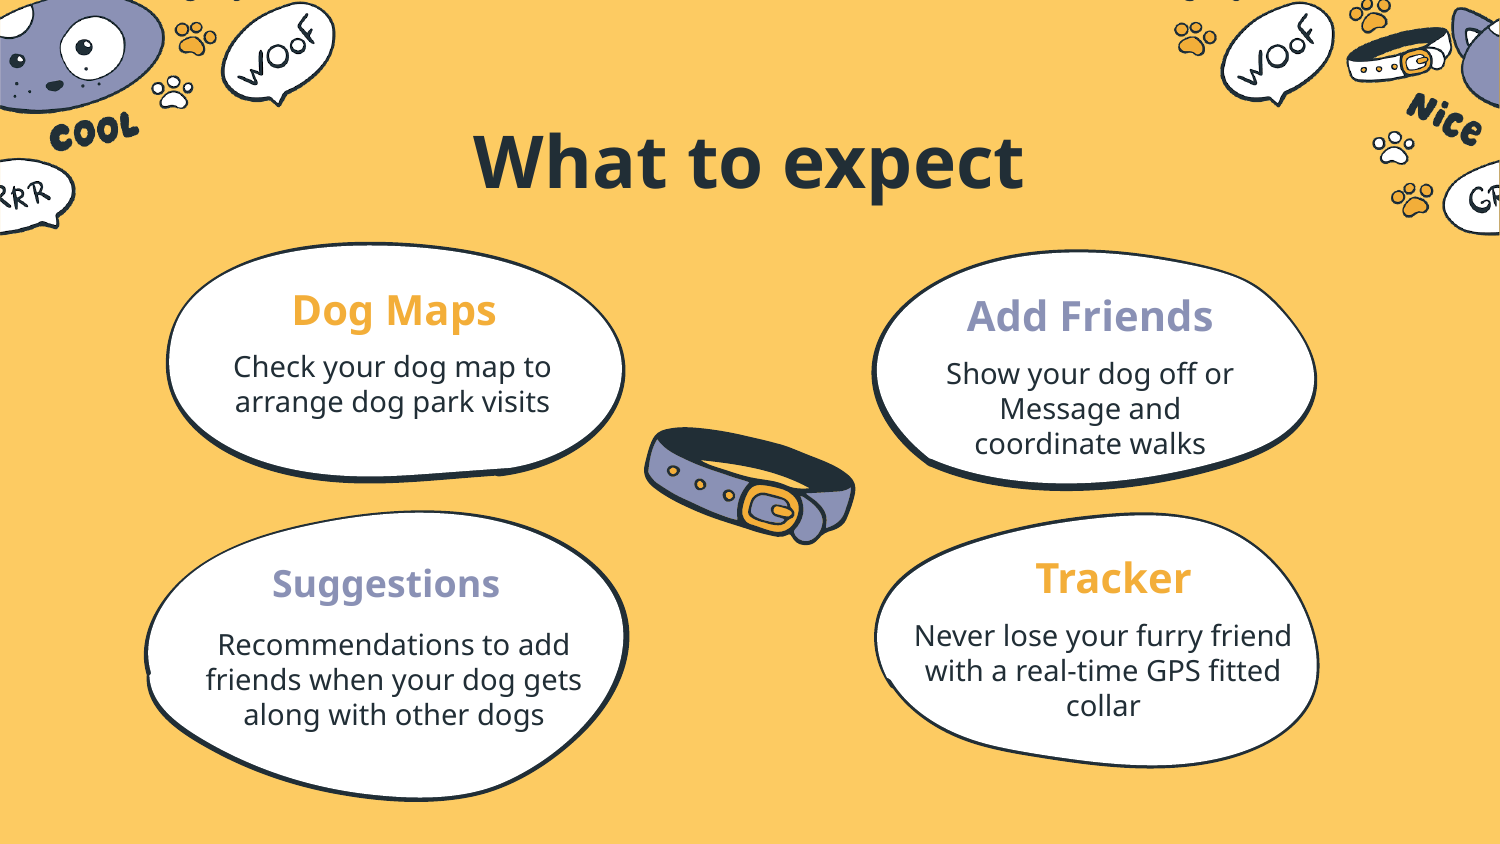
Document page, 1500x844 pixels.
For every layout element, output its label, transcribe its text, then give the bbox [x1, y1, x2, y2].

picture [0, 0, 344, 242]
picture [1165, 0, 1500, 244]
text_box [97, 241, 1368, 844]
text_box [645, 415, 855, 555]
title What to expect [126, 100, 1373, 195]
